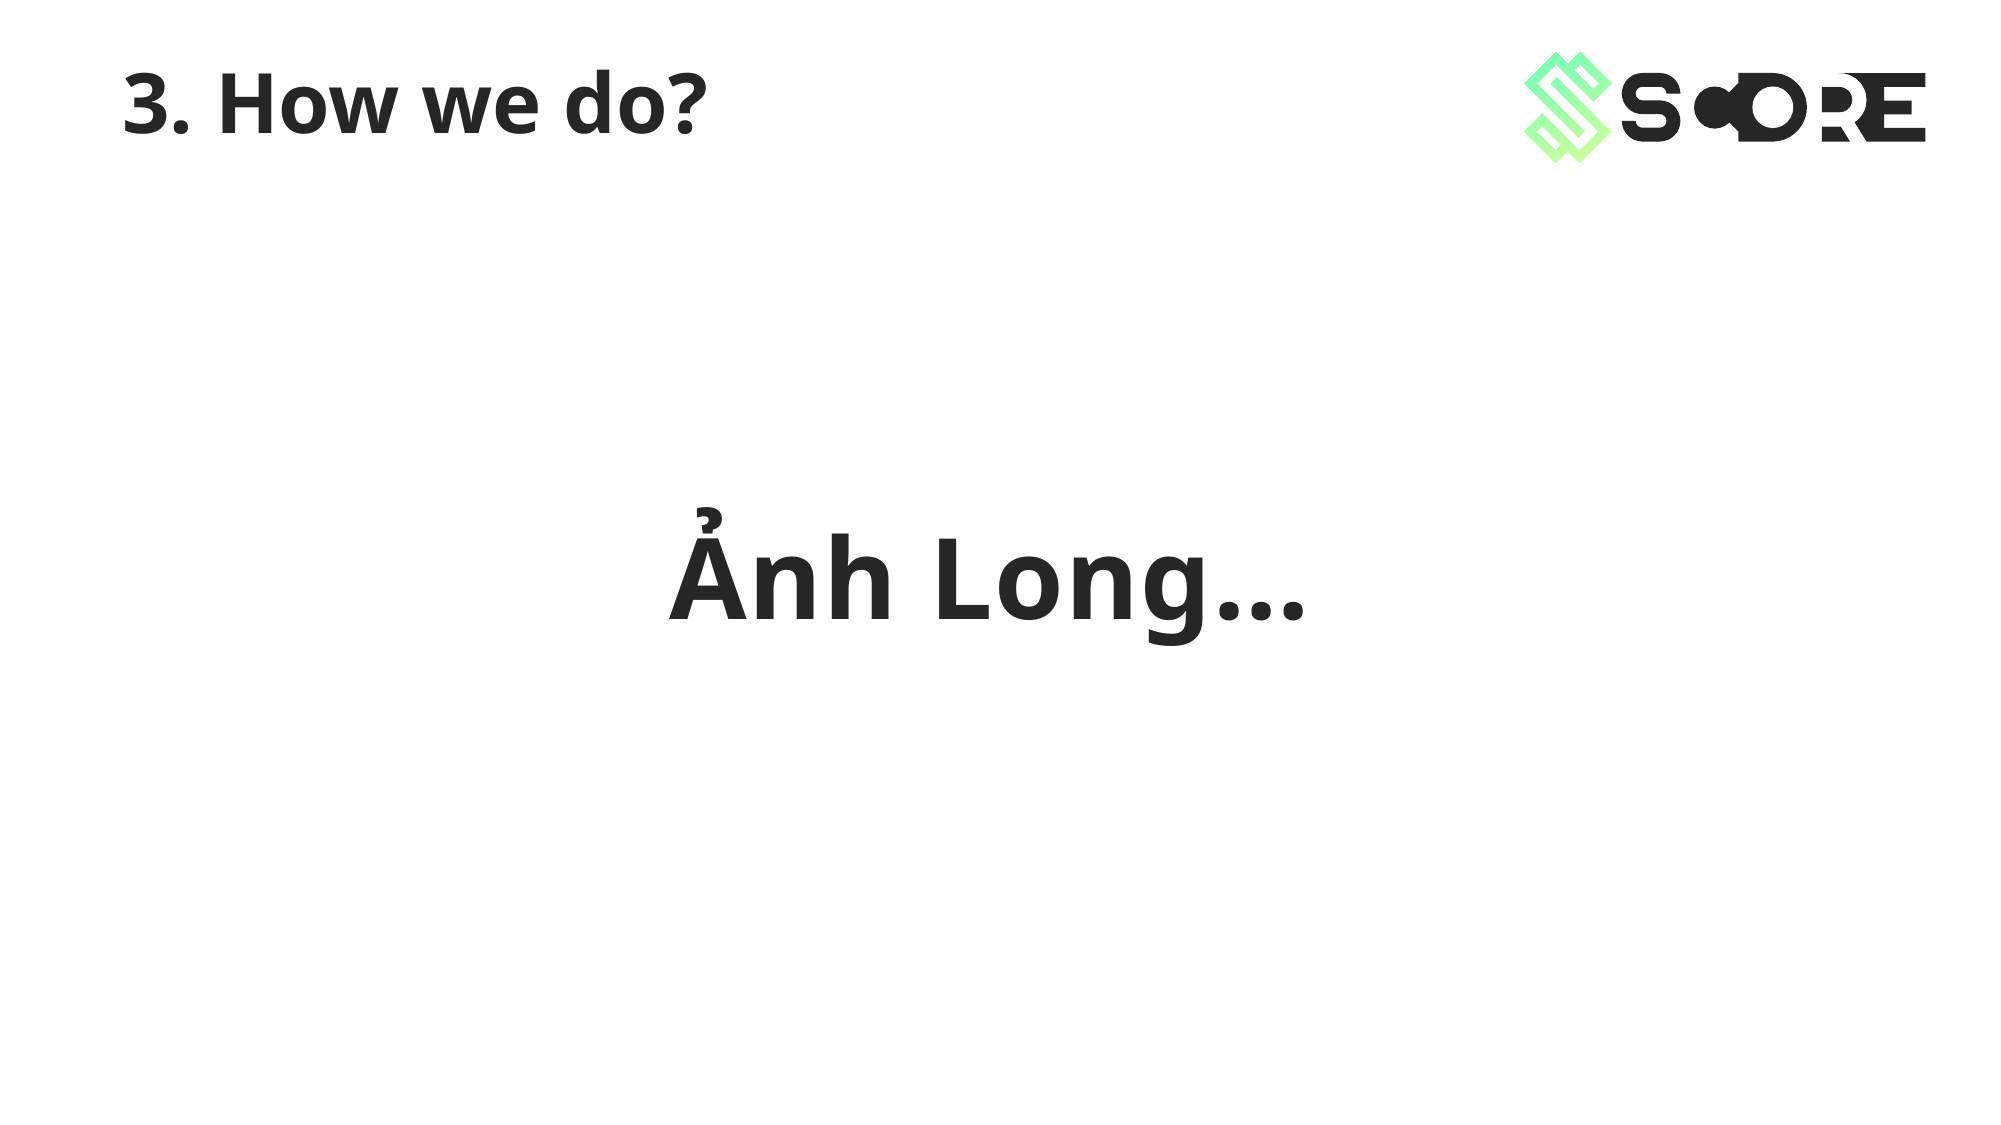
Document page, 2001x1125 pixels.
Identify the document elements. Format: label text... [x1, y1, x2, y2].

text_box [1823, 88, 1851, 111]
text_box [1523, 50, 1613, 139]
text_box Ảnh Long… [654, 481, 1346, 650]
text_box [1837, 72, 1927, 143]
text_box [1751, 85, 1795, 130]
text_box [1823, 128, 1849, 143]
text_box [1620, 71, 1682, 143]
text_box [1693, 85, 1737, 130]
text_box [1729, 71, 1806, 143]
text_box [1806, 71, 1865, 143]
text_box [1522, 76, 1613, 165]
text_box 3. How we do? [107, 43, 723, 158]
